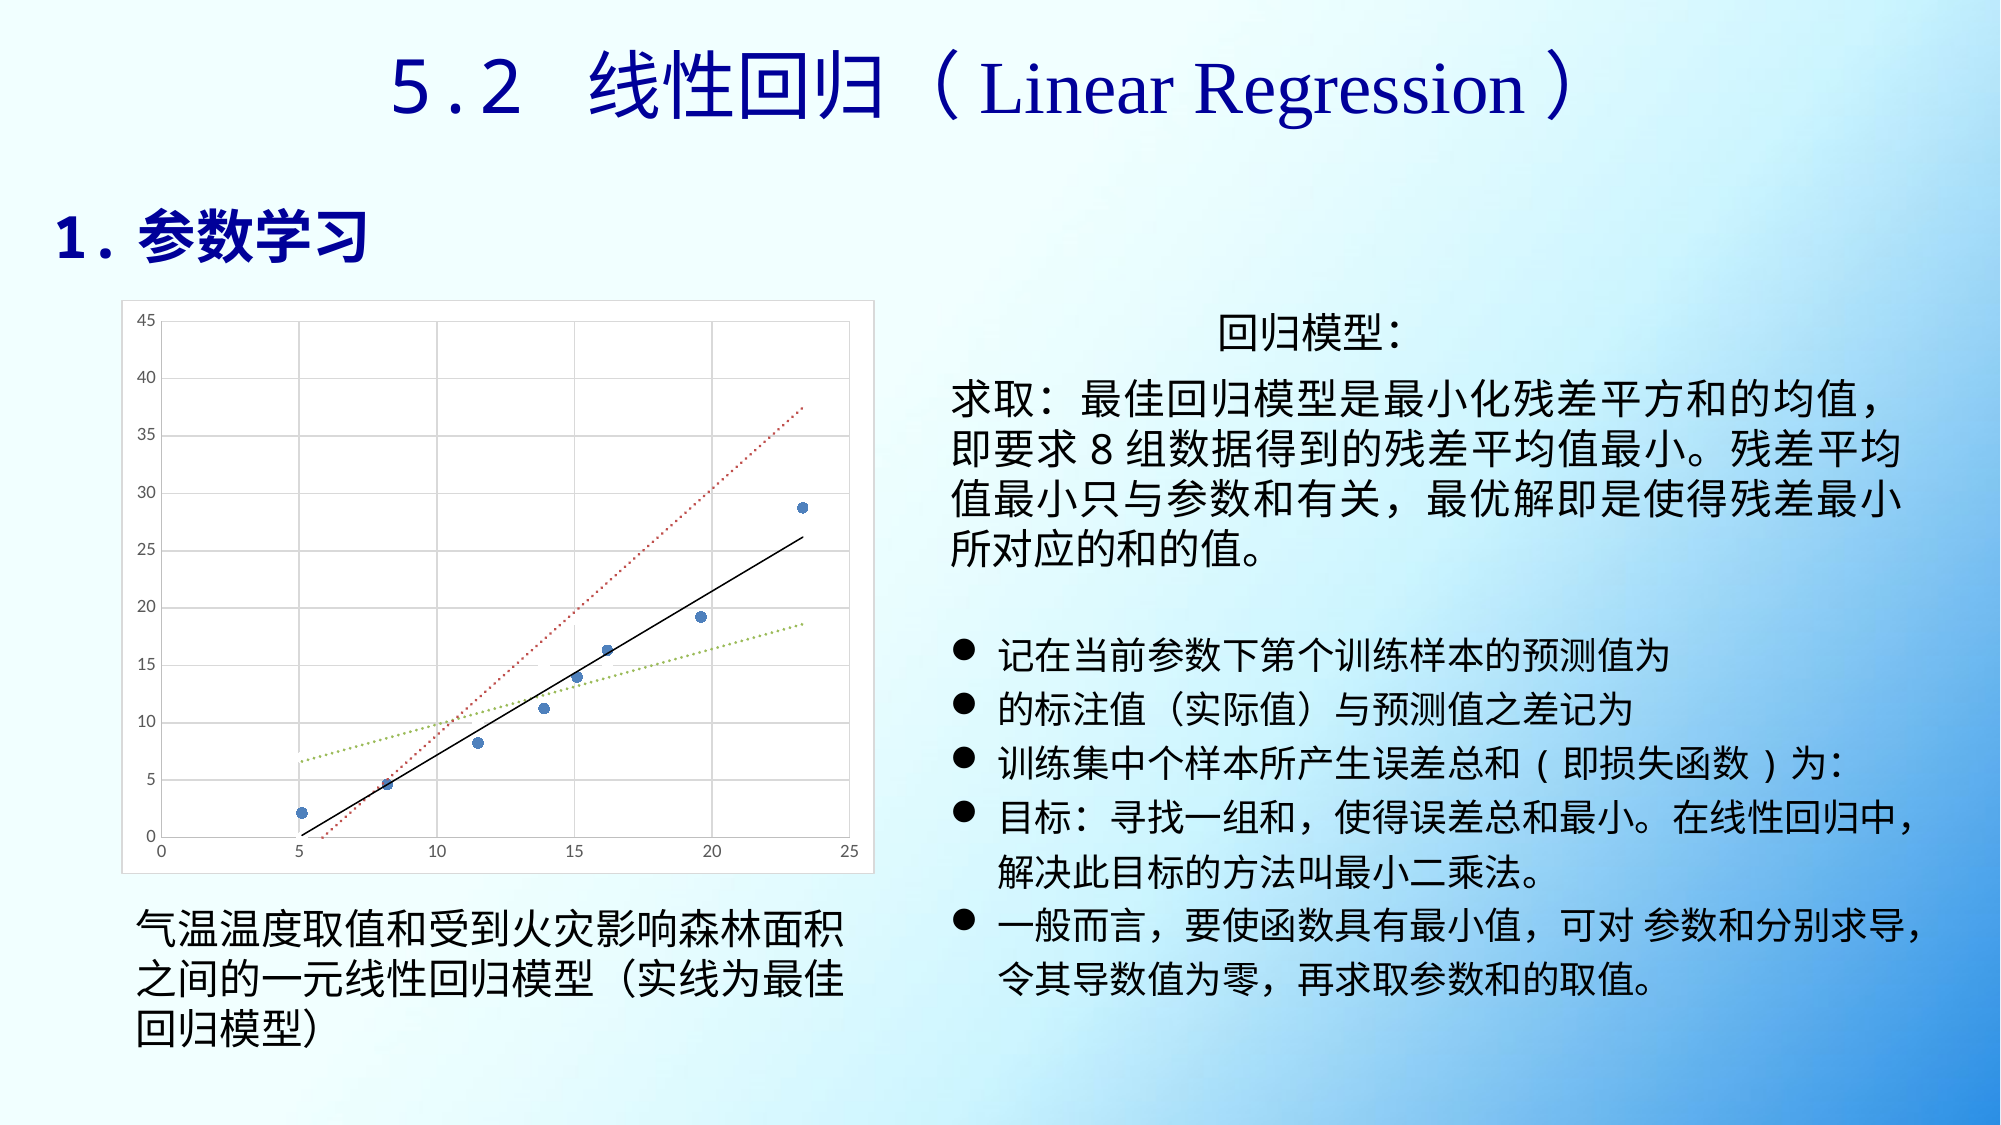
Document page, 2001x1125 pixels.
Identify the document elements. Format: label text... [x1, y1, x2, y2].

text_box 气温温度取值和受到火灾影响森林面积之间的一元线性回归模型（实线为最佳回归模型） [121, 895, 875, 1061]
chart [121, 299, 875, 875]
text_box 5.2 线性回归（Linear Regression） [86, 30, 1922, 136]
text_box 1.参数学习 [39, 157, 1938, 278]
picture [0, 0, 2001, 1125]
